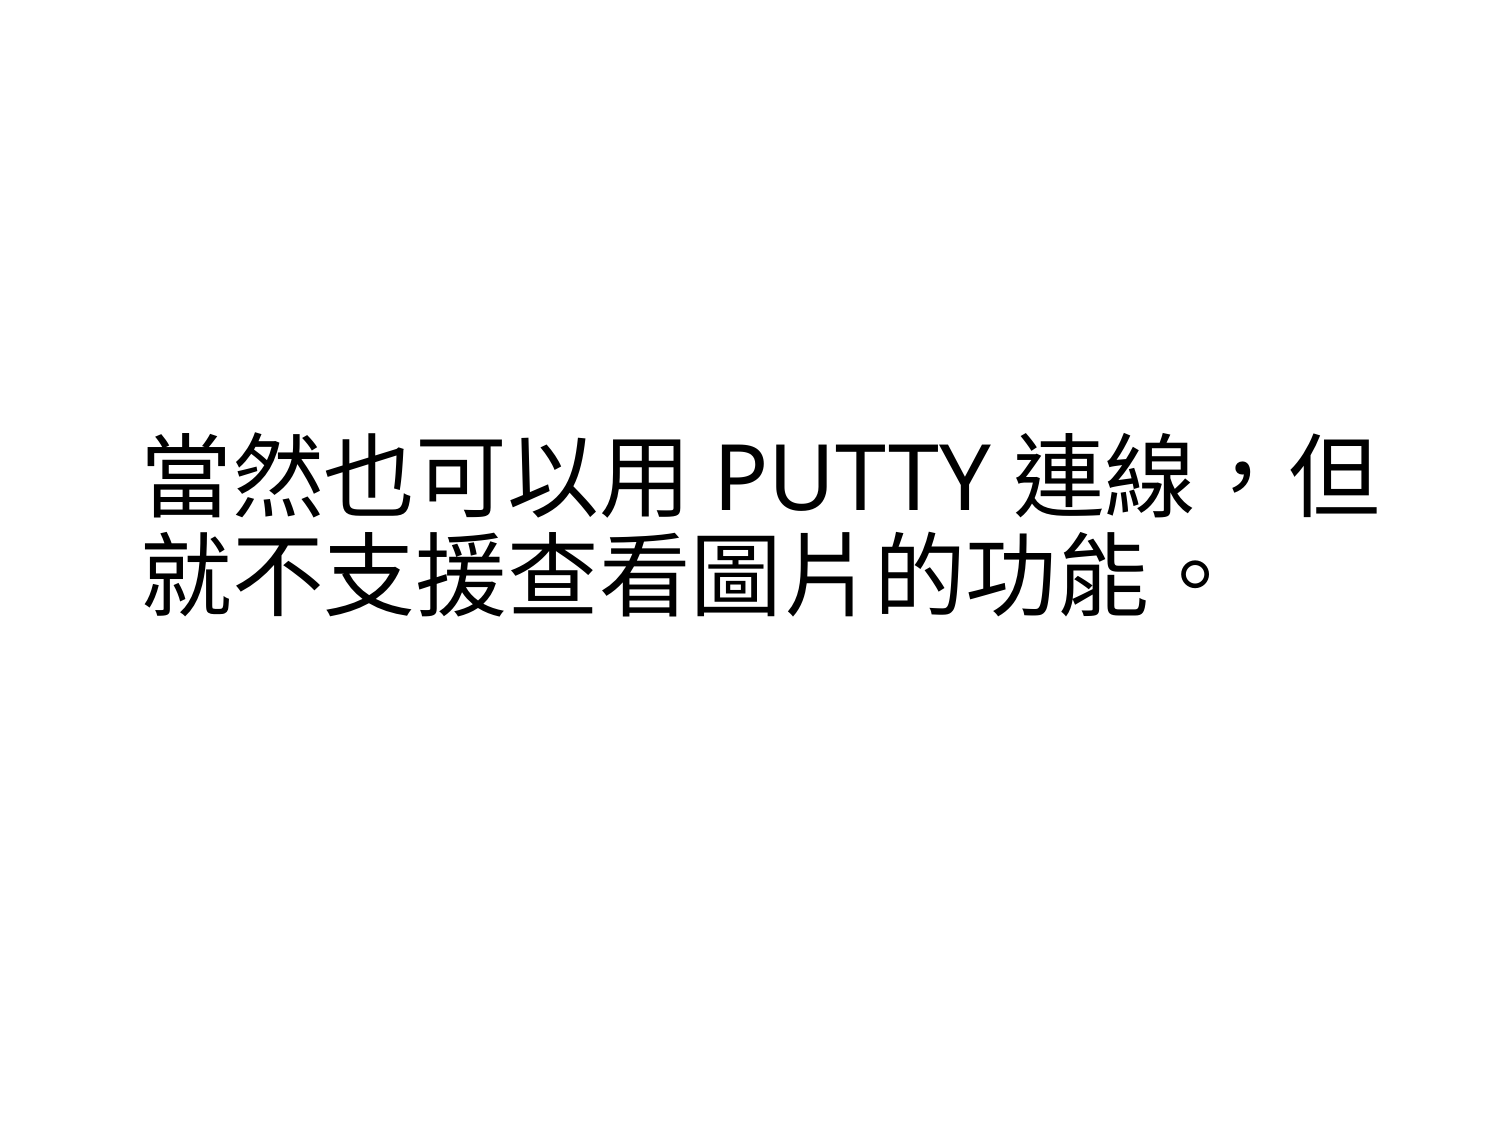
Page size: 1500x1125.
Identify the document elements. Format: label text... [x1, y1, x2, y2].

title 當然也可以用PUTTY連線，但就不支援查看圖片的功能。 [125, 421, 1420, 639]
